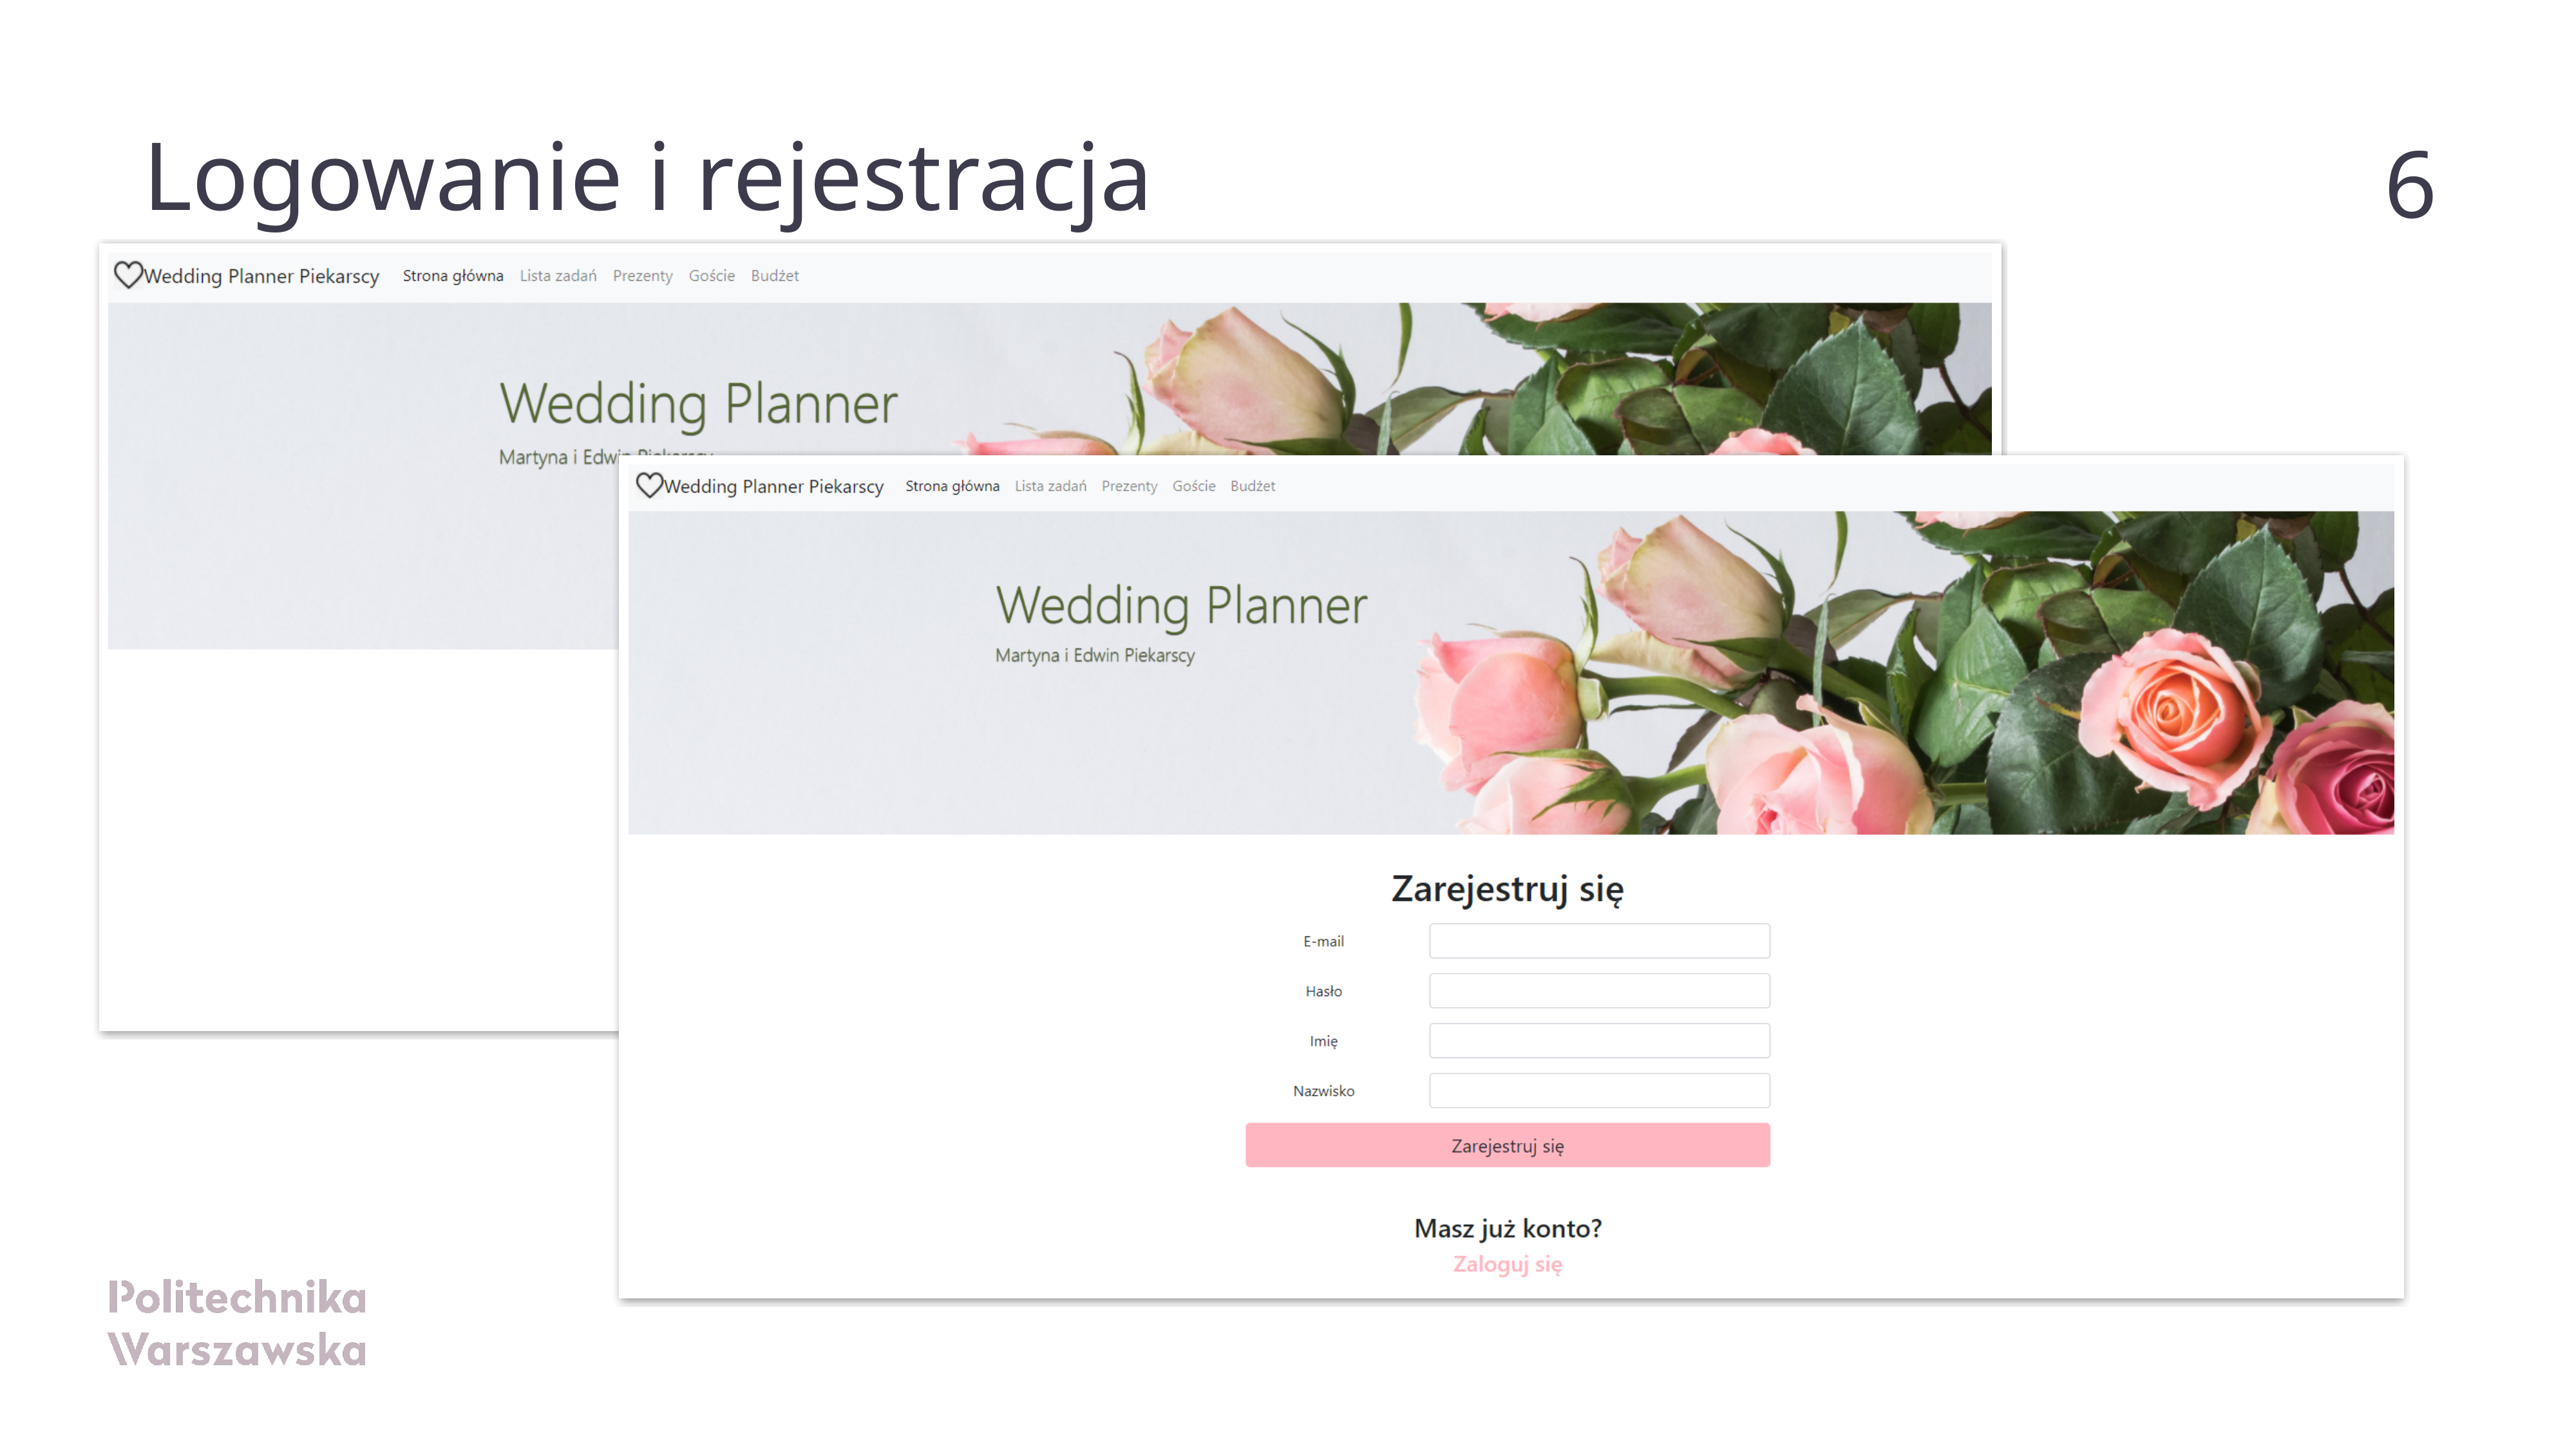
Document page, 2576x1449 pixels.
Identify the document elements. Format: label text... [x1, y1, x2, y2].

picture [108, 252, 2395, 1289]
picture [107, 1279, 365, 1365]
list Logowanie i rejestracja [133, 89, 2286, 310]
